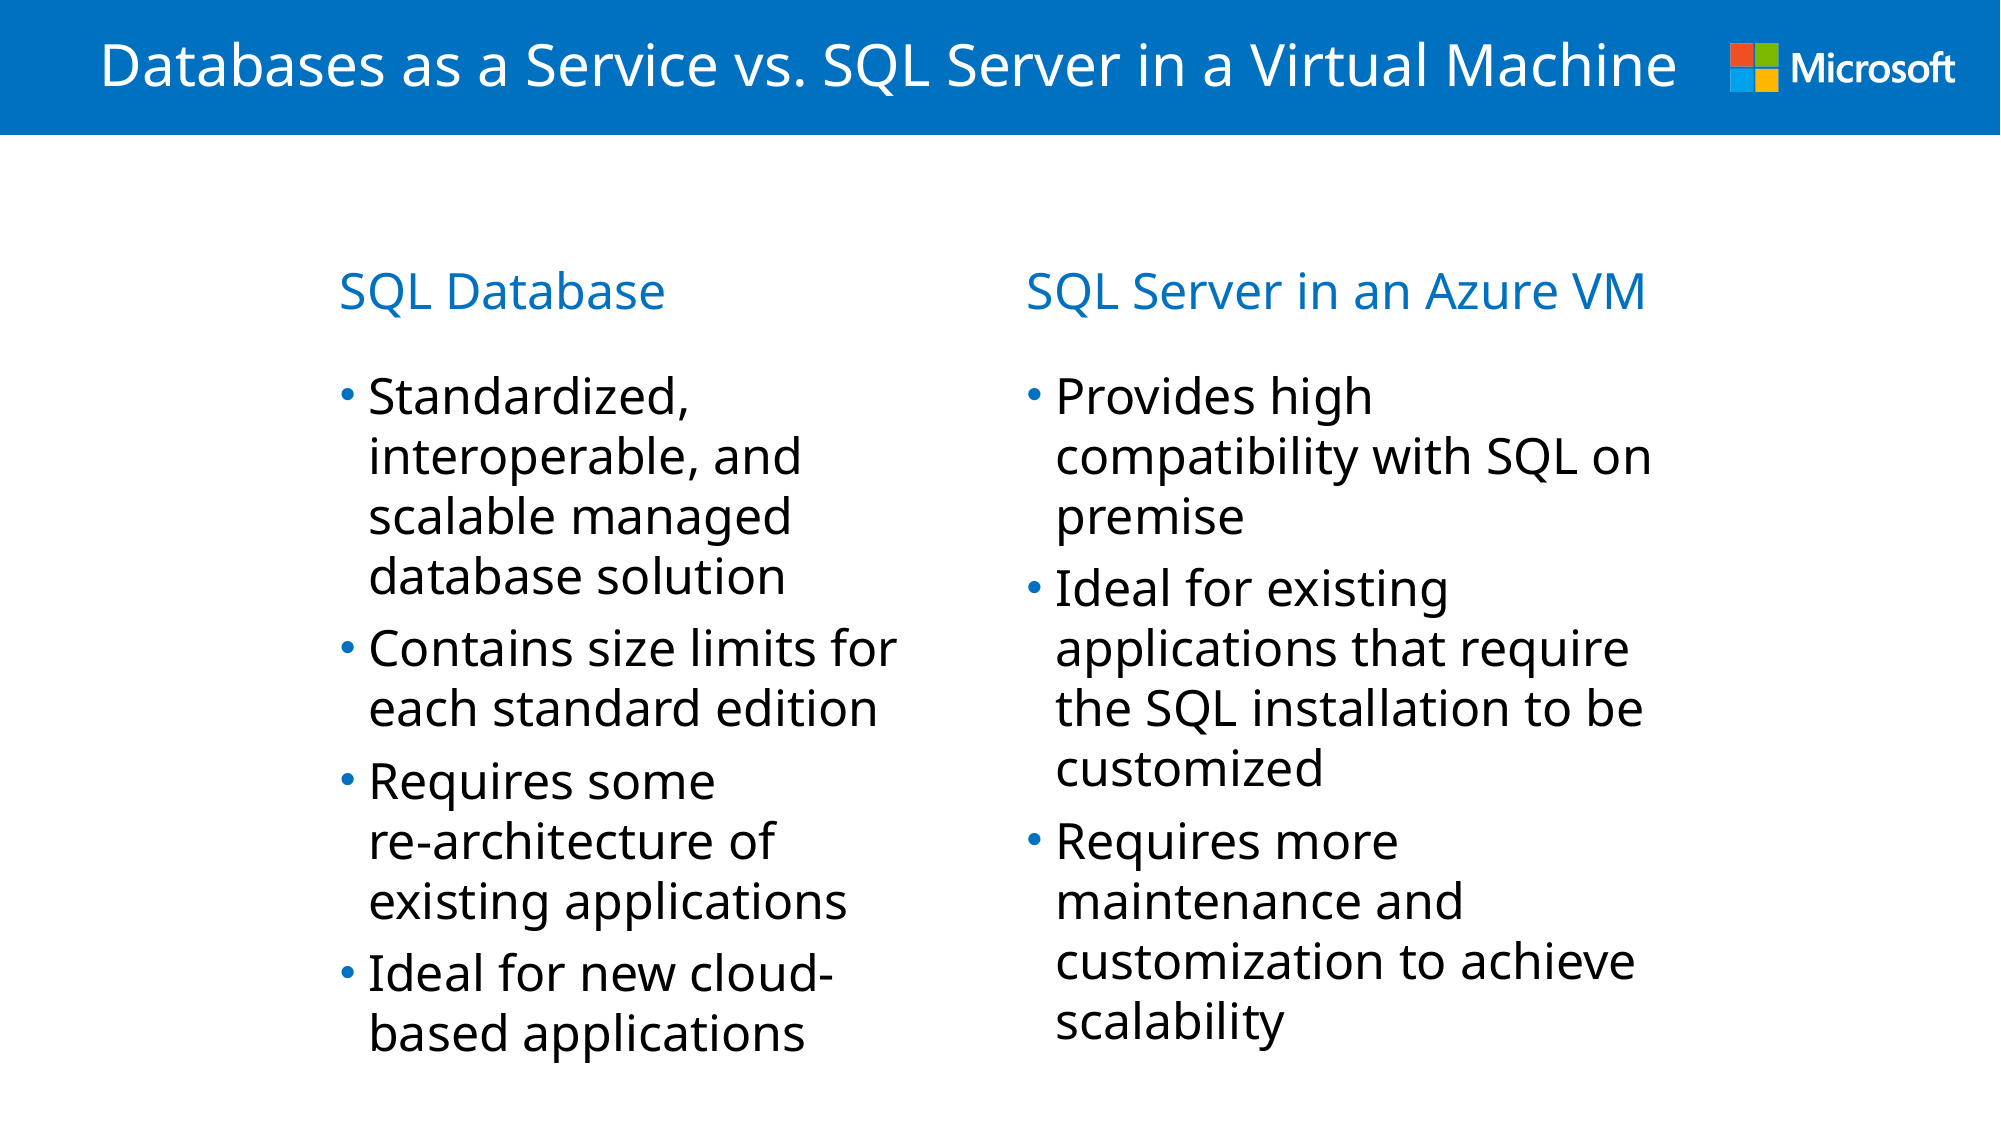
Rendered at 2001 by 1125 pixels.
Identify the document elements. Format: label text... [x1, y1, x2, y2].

text_box Provides high compatibility with SQL on premise Ideal for existing applications that require the SQL installation to be customized Requires more maintenance and customization to achieve scalability [1011, 356, 1675, 1005]
title Databases as a Service vs. SQL Server in a Virtual Machine [99, 0, 1901, 136]
text_box Standardized, interoperable, and scalable managed database solution Contains size limits for each standard edition Requires some re-architecture of existing applications Ideal for new cloud-based applications [324, 356, 988, 1005]
picture [1901, 14, 1986, 121]
text_box SQL Database [324, 251, 988, 356]
text_box SQL Server in an Azure VM [1011, 251, 1675, 356]
